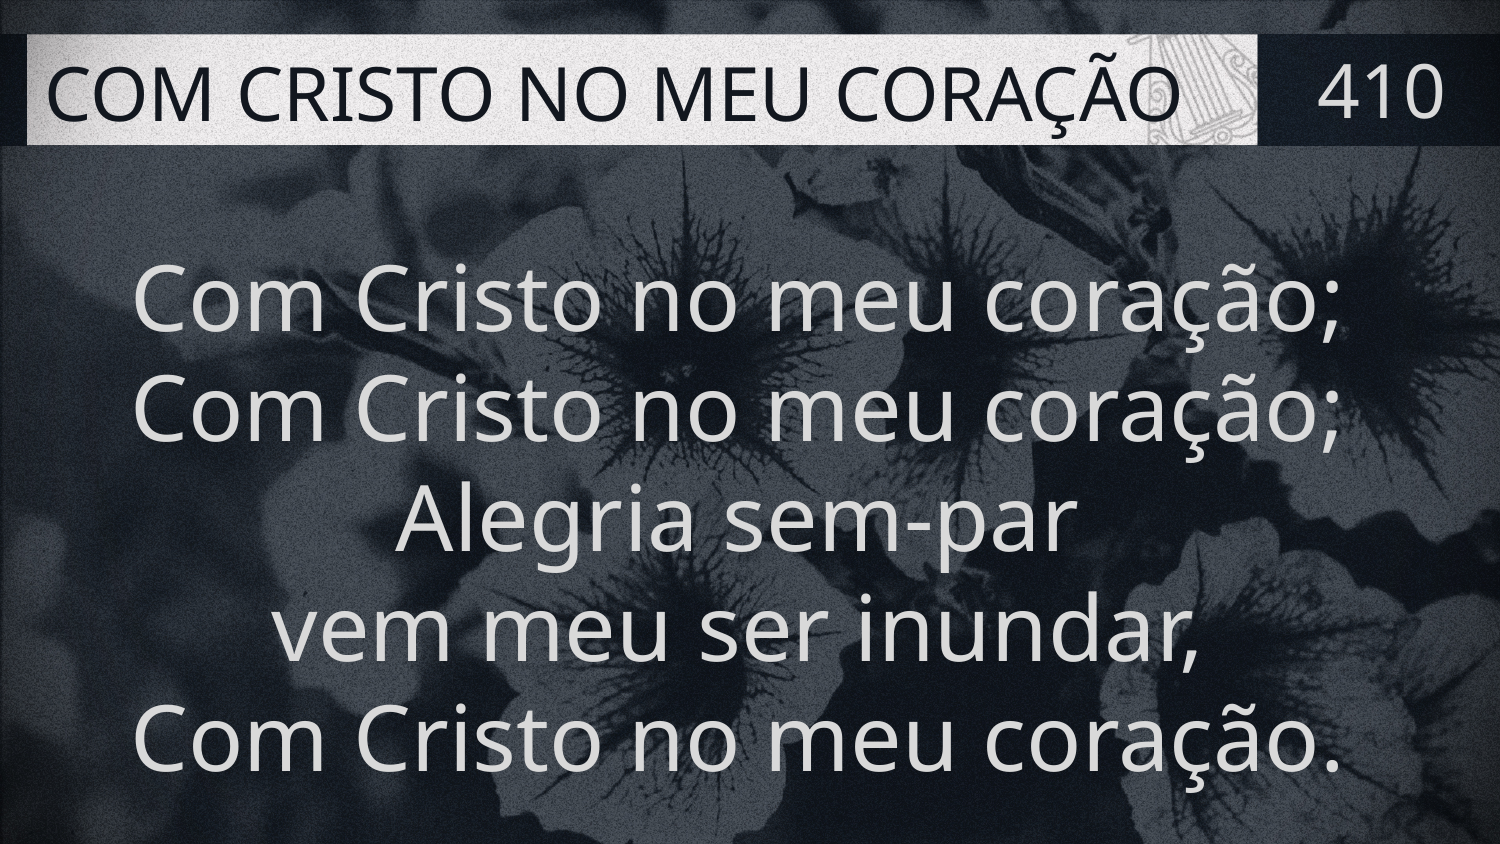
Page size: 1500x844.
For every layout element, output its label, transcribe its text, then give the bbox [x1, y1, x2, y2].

picture [0, 0, 1500, 185]
title COM CRISTO NO MEU CORAÇÃO [29, 33, 1258, 151]
list Com Cristo no meu coração; Com Cristo no meu coração; Alegria sem-par vem meu ser inundar, Com Cristo no meu coração. [0, 185, 1500, 844]
list 410 [1281, 36, 1483, 143]
